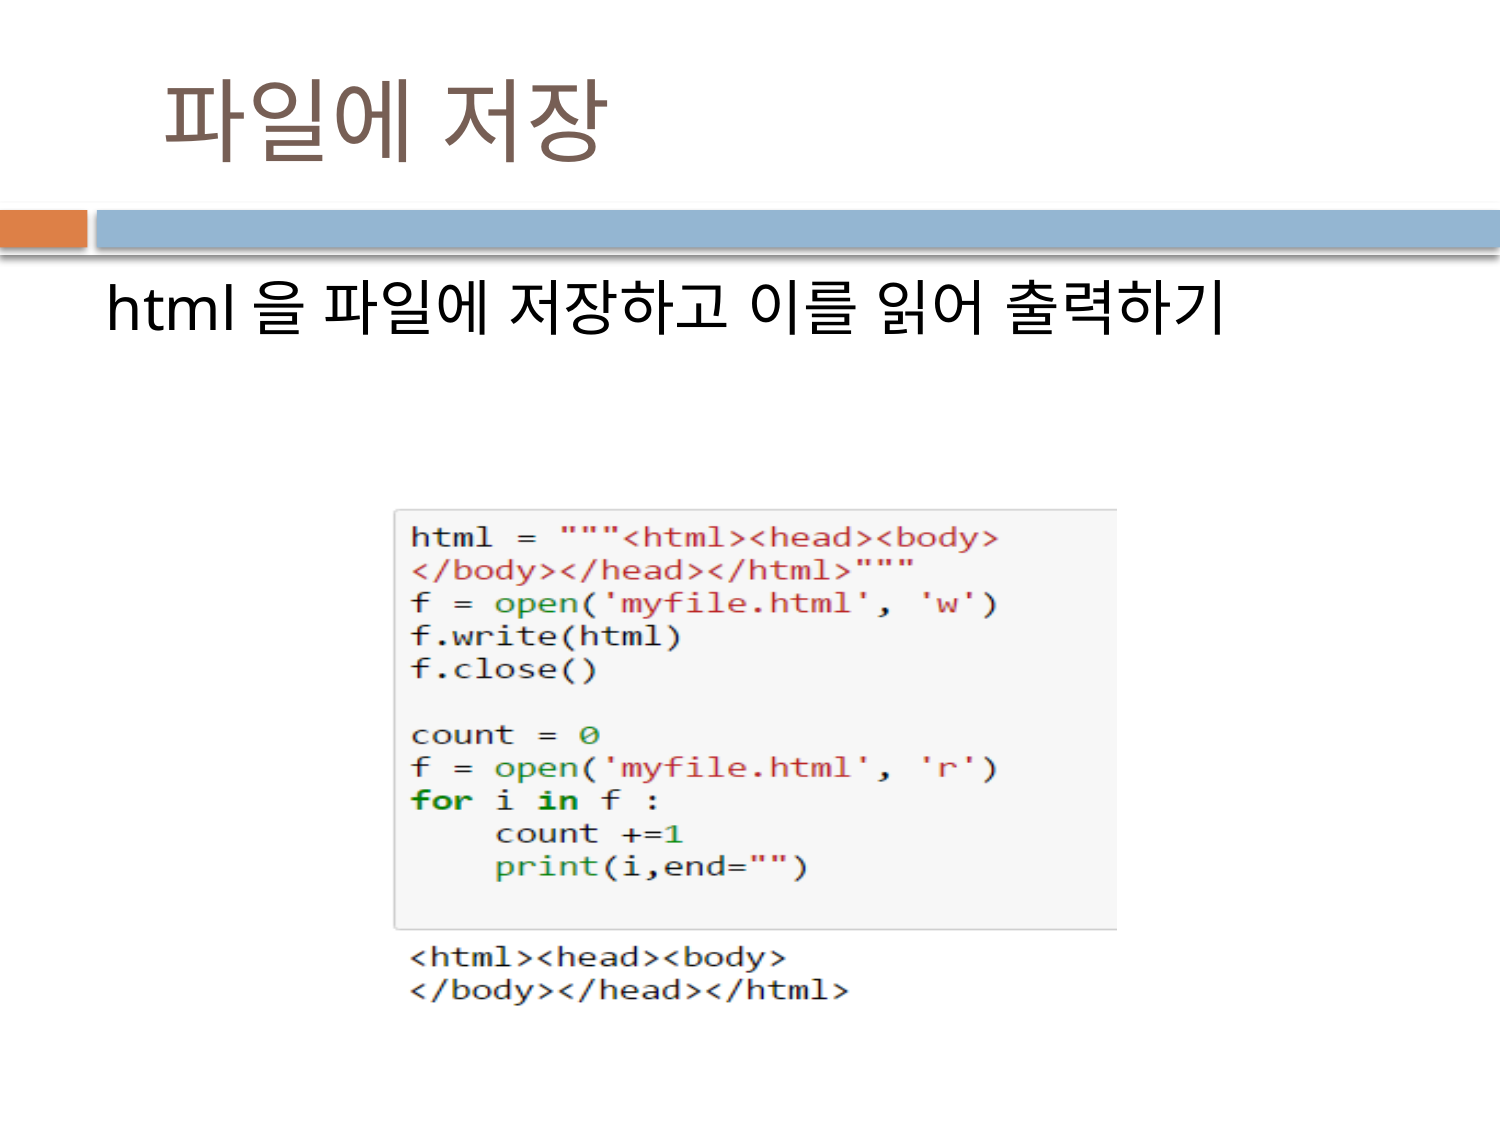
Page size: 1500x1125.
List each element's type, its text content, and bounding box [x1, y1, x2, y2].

list html을 파일에 저장하고 이를 읽어 출력하기 [75, 262, 1425, 468]
title 파일에 저장 [100, 37, 1438, 200]
picture [383, 503, 1117, 1012]
